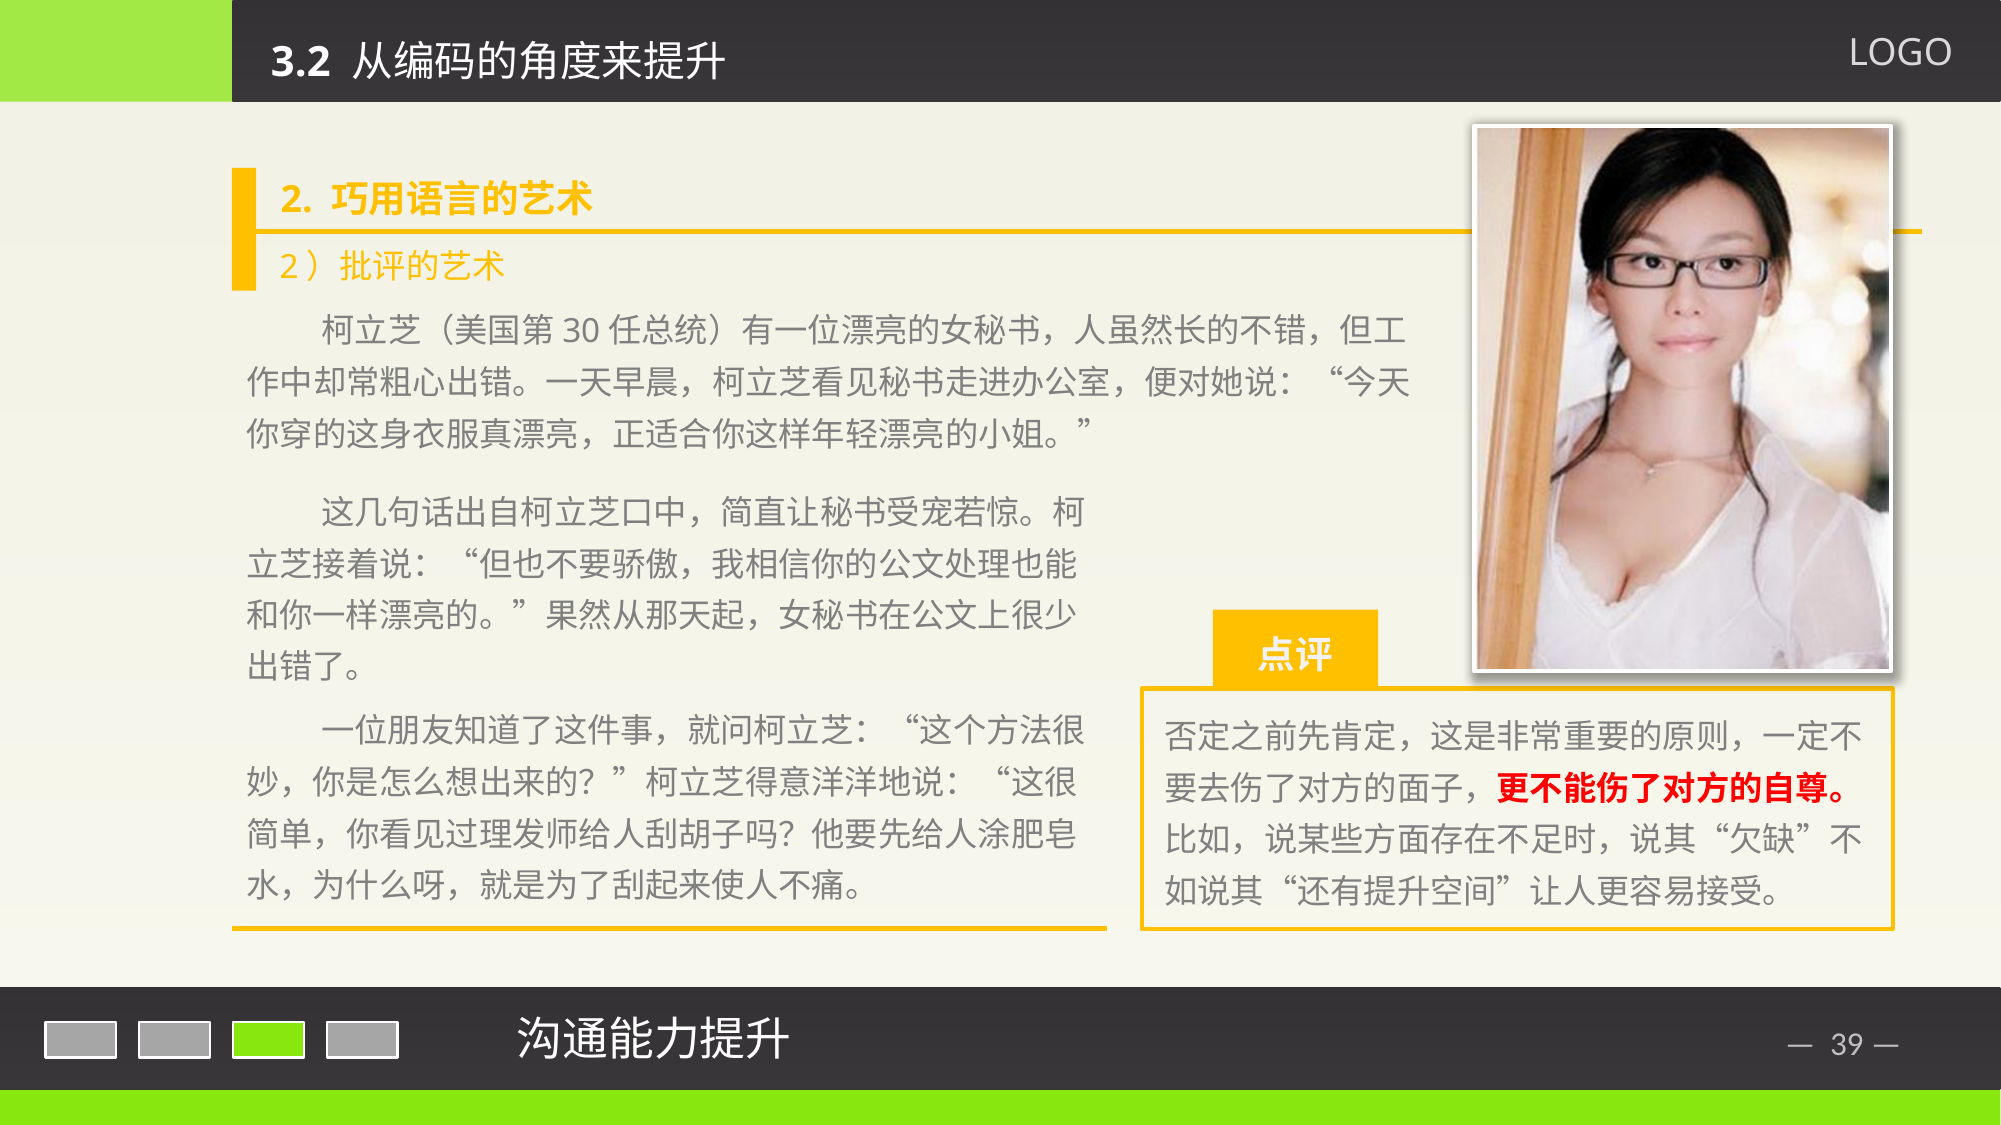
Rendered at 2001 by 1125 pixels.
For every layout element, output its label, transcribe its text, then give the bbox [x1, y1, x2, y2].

text_box [231, 241, 256, 290]
text_box [1140, 686, 1895, 931]
picture [1476, 128, 1889, 670]
text_box 否定之前先肯定，这是非常重要的原则，一定不要去伤了对方的面子，更不能伤了对方的自尊。比如，说某些方面存在不足时，说其“欠缺”不如说其“还有提升空间”让人更容易接受。 [1149, 696, 1889, 918]
text_box 这几句话出自柯立芝口中，简直让秘书受宠若惊。柯立芝接着说：“但也不要骄傲，我相信你的公文处理也能和你一样漂亮的。”果然从那天起，女秘书在公文上很少出错了。 一位朋友知道了这件事，就问柯立芝：“这个方法很妙，你是怎么想出来的？”柯立芝得意洋洋地说：“这很简单，你看见过理发师给人刮胡子吗？他要先给人涂肥皂水，为什么呀，就是为了刮起来使人不痛。 [231, 472, 1107, 912]
text_box 柯立芝（美国第30任总统）有一位漂亮的女秘书，人虽然长的不错，但工作中却常粗心出错。一天早晨，柯立芝看见秘书走进办公室，便对她说：“今天你穿的这身衣服真漂亮，正适合你这样年轻漂亮的小姐。” [231, 290, 1444, 460]
text_box 2）批评的艺术 [256, 243, 819, 290]
text_box 2. 巧用语言的艺术 [256, 167, 819, 228]
text_box 3.2 从编码的角度来提升 [256, 27, 871, 93]
text_box [231, 167, 257, 231]
text_box 点评 [1212, 609, 1379, 689]
